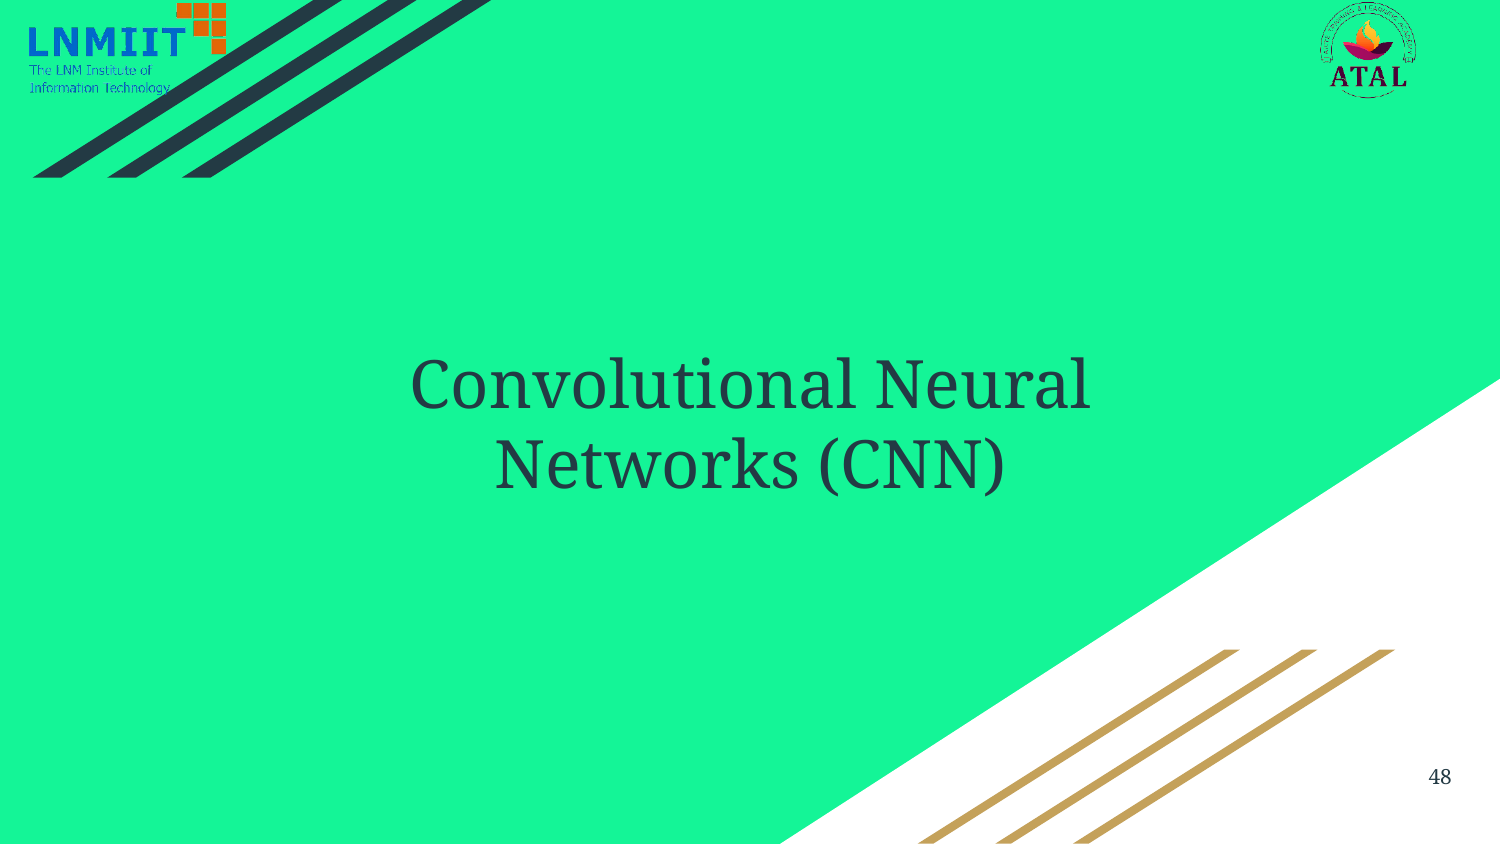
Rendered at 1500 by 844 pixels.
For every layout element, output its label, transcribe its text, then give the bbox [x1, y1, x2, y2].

picture [1307, 0, 1422, 99]
slide_number 48 [1376, 745, 1467, 810]
title Convolutional Neural Networks (CNN) [309, 286, 1192, 557]
picture [28, 3, 227, 95]
